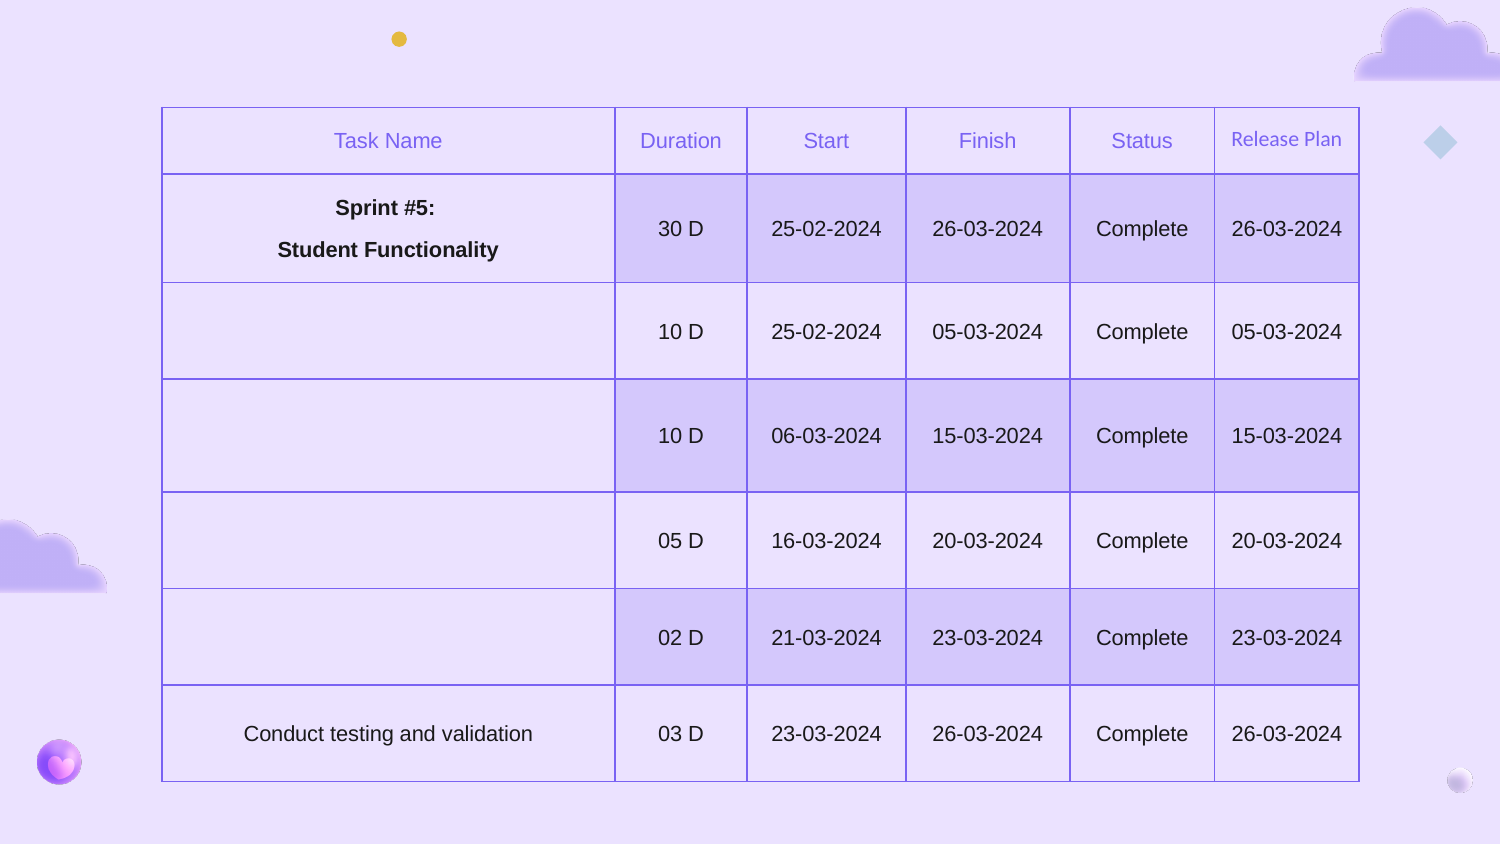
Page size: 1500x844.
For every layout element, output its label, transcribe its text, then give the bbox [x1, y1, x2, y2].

table_cell 25-02-2024 [748, 175, 905, 282]
table_cell Sprint #5: Student Functionality [163, 175, 614, 282]
table_cell [163, 493, 614, 588]
picture [0, 511, 117, 602]
table_cell 20-03-2024 [907, 493, 1069, 588]
table_cell Complete [1071, 175, 1214, 282]
table_cell Complete [1071, 283, 1214, 378]
table_cell [163, 589, 614, 684]
table_cell [163, 380, 614, 491]
table_cell Conduct testing and validation [163, 686, 614, 781]
table_cell 30 D [616, 175, 746, 282]
table_header Status [1071, 108, 1214, 173]
table_cell 25-02-2024 [748, 283, 905, 378]
table_cell [163, 283, 614, 378]
table_cell Complete [1071, 380, 1214, 491]
table_cell Complete [1071, 493, 1214, 588]
table_header Task Name [163, 108, 614, 173]
table_cell 21-03-2024 [748, 589, 905, 684]
table_cell 16-03-2024 [748, 493, 905, 588]
table_cell 06-03-2024 [748, 380, 905, 491]
table_cell 05 D [616, 493, 746, 588]
table_header Release Plan [1215, 108, 1358, 173]
table_cell 10 D [616, 380, 746, 491]
table_header Finish [907, 108, 1069, 173]
table_header Start [748, 108, 905, 173]
picture [1429, 747, 1490, 815]
table_cell Complete [1071, 686, 1214, 781]
table_cell 23-03-2024 [1215, 589, 1358, 684]
table_cell 03 D [616, 686, 746, 781]
table_cell 15-03-2024 [1215, 380, 1358, 491]
table_cell 05-03-2024 [907, 283, 1069, 378]
table_cell 26-03-2024 [907, 175, 1069, 282]
picture [16, 721, 90, 804]
table_cell 15-03-2024 [907, 380, 1069, 491]
table_cell 26-03-2024 [907, 686, 1069, 781]
table_cell 02 D [616, 589, 746, 684]
table_cell 26-03-2024 [1215, 175, 1358, 282]
table_cell 26-03-2024 [1215, 686, 1358, 781]
table_cell 20-03-2024 [1215, 493, 1358, 588]
table_cell 10 D [616, 283, 746, 378]
table_cell 23-03-2024 [907, 589, 1069, 684]
table_cell 05-03-2024 [1215, 283, 1358, 378]
table_cell Complete [1071, 589, 1214, 684]
table_cell 23-03-2024 [748, 686, 905, 781]
table_header Duration [616, 108, 746, 173]
picture [1343, 0, 1500, 90]
